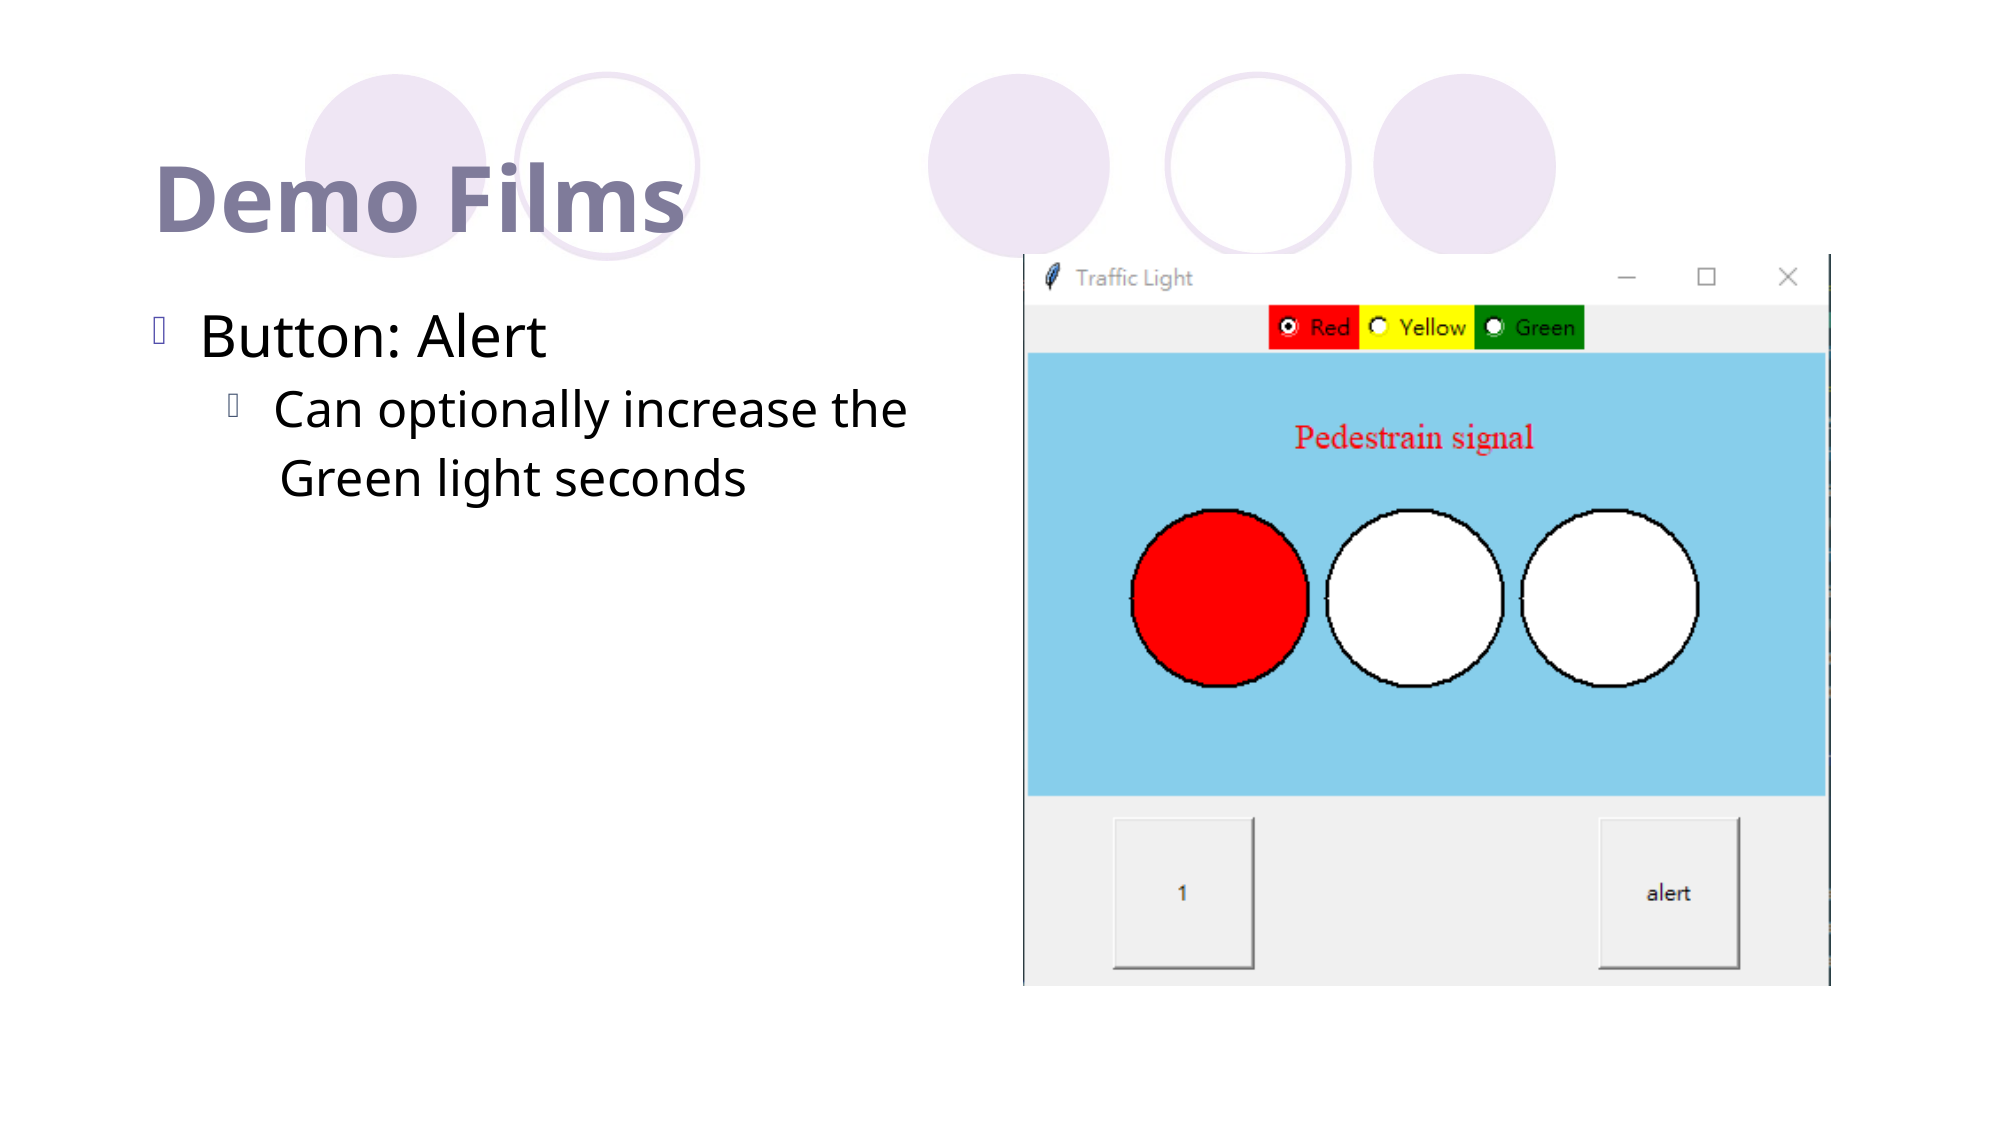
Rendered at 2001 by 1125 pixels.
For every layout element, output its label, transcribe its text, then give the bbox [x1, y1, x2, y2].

list Button: Alert Can optionally increase the Green light seconds [137, 299, 1863, 1014]
picture [1023, 254, 1831, 986]
title Demo Films [137, 59, 1863, 278]
